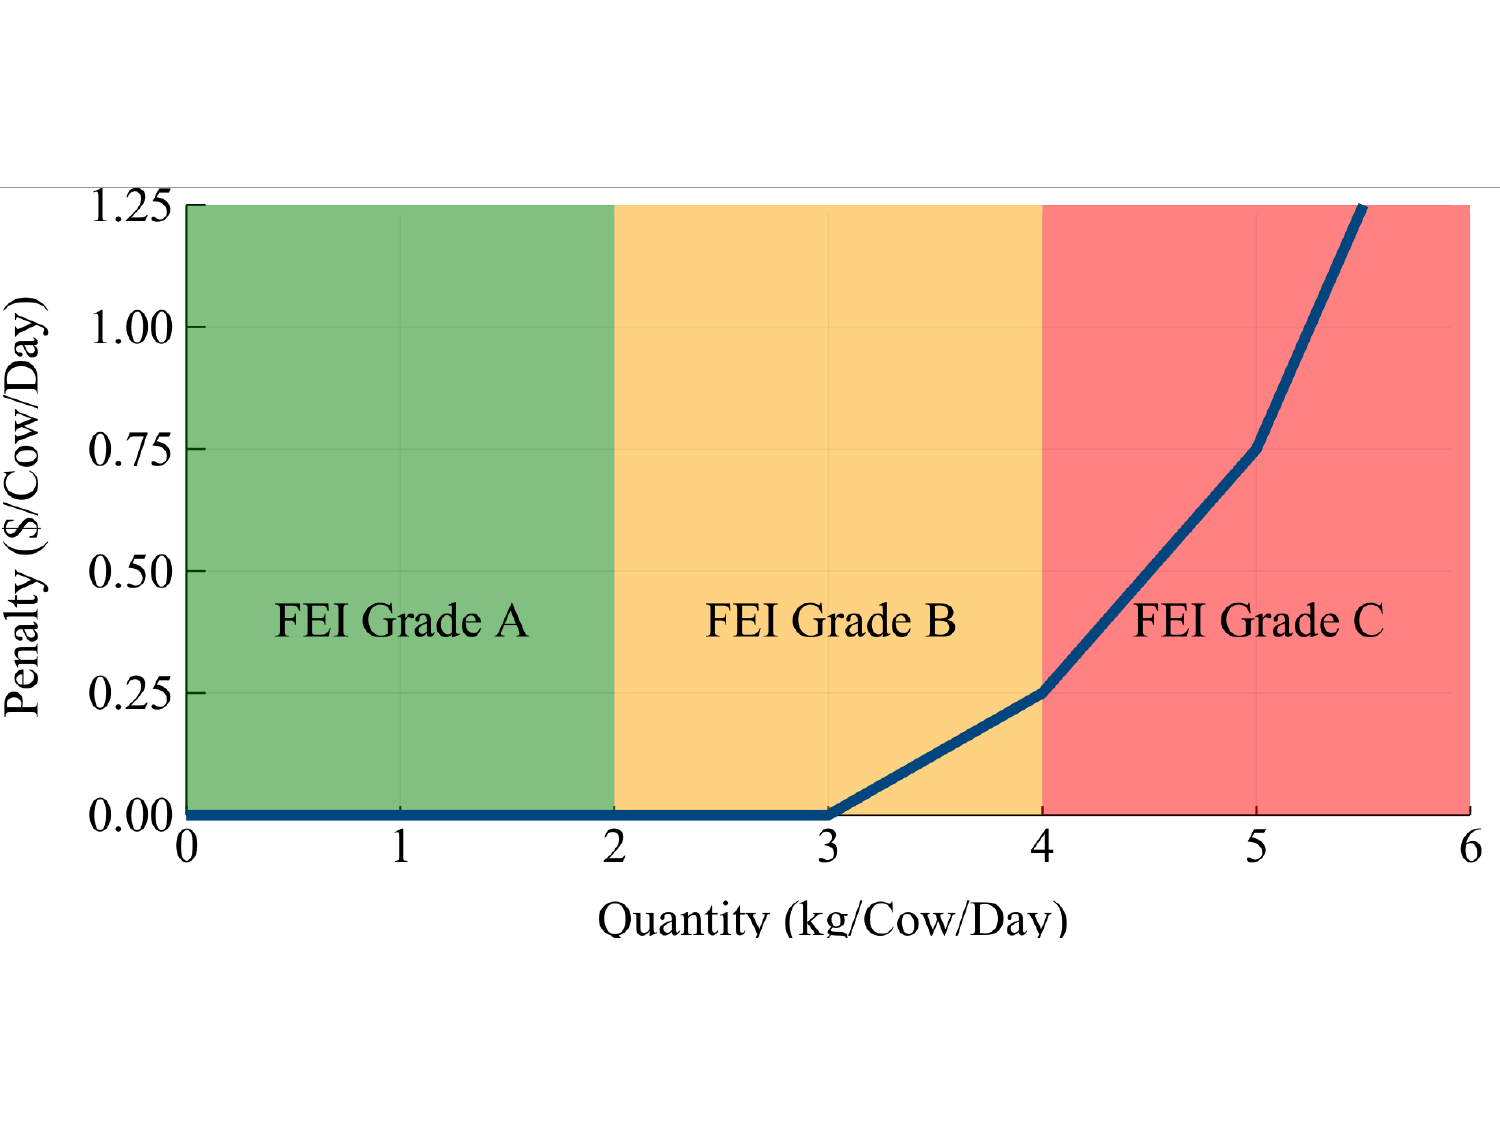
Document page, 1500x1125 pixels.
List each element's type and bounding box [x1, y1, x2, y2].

picture [0, 187, 1500, 938]
